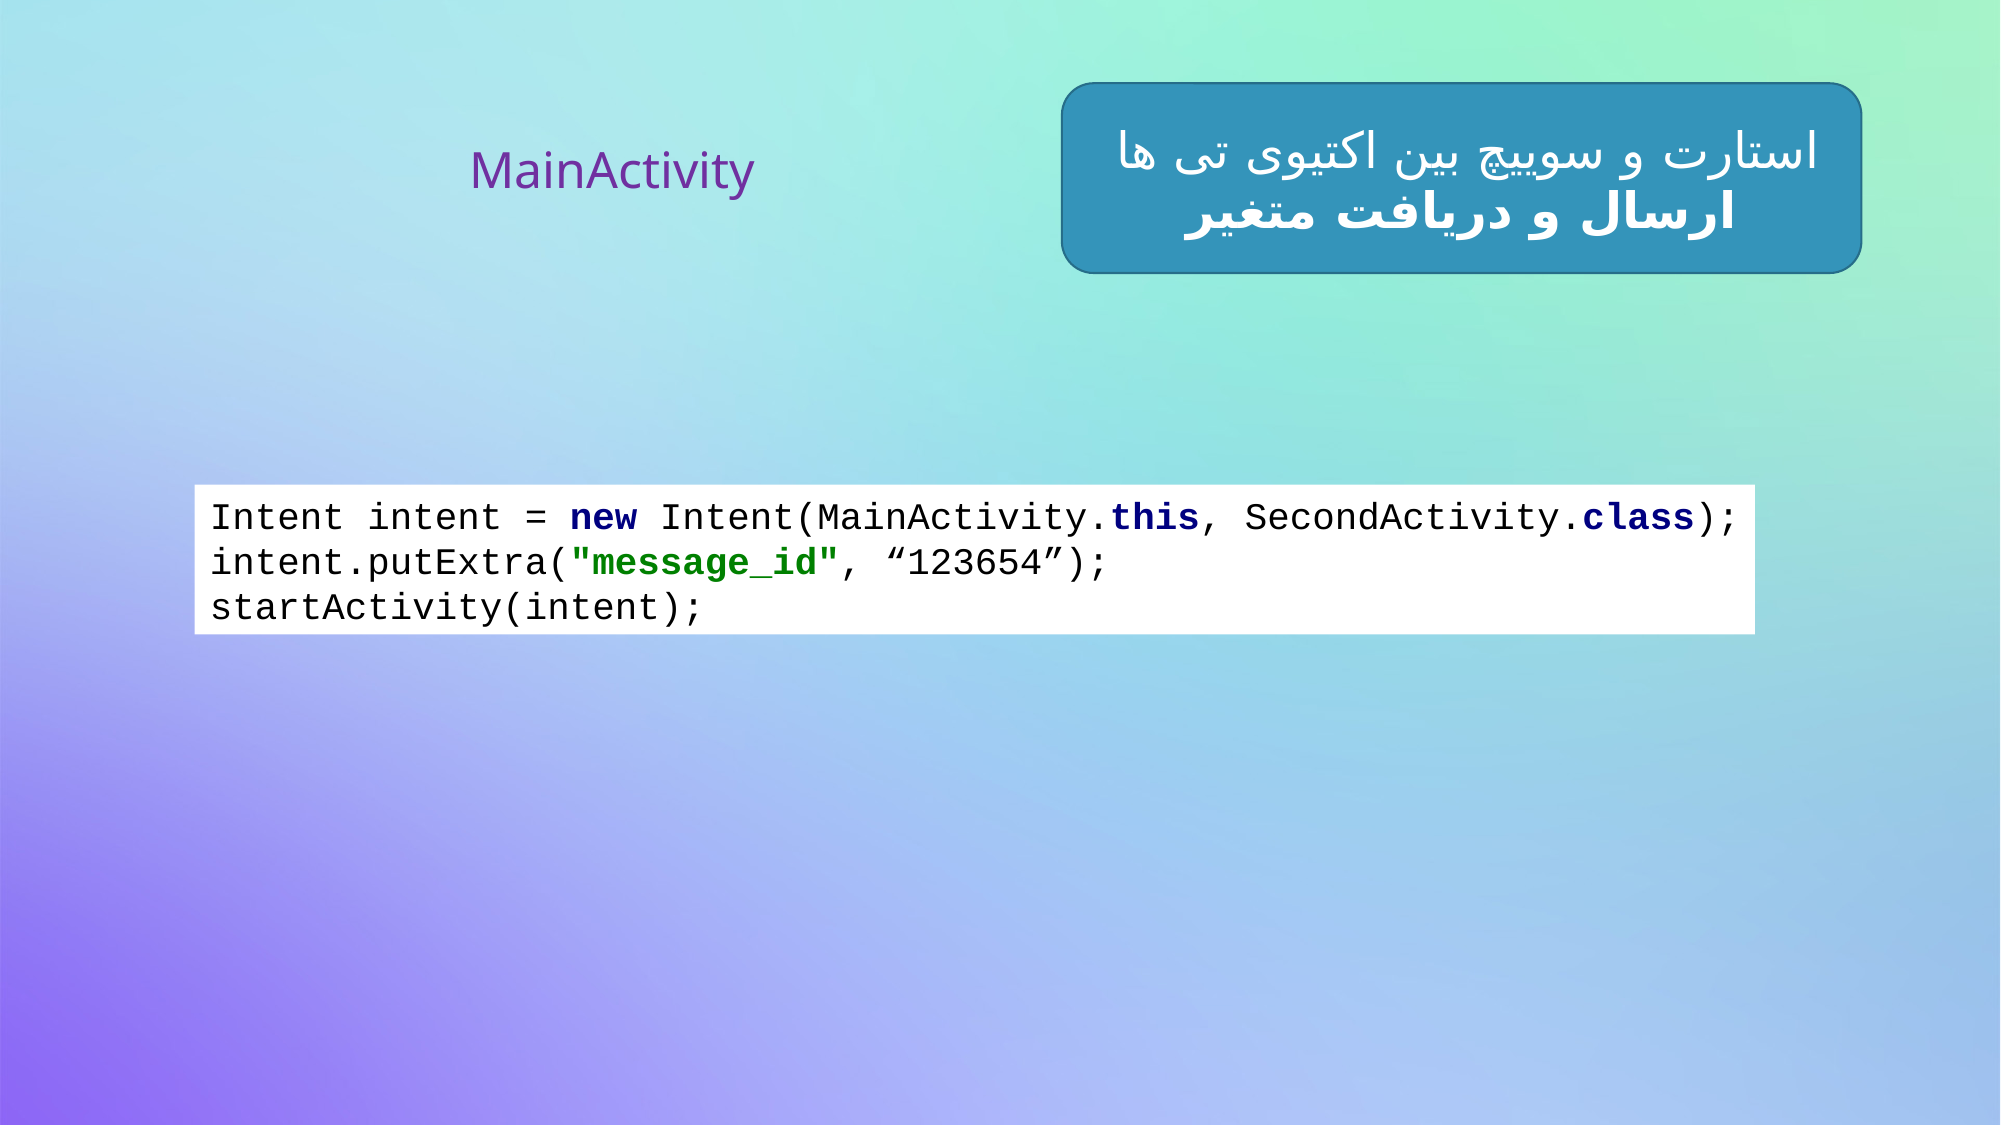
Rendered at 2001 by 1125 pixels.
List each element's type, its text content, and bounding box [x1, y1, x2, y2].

picture [0, 0, 2001, 1125]
text_box MainActivity [454, 131, 900, 206]
text_box Intent intent = new Intent(MainActivity.this, SecondActivity.class); intent.putExtra("message_id", “123654”); startActivity(intent); [194, 484, 1755, 635]
text_box استارت و سوییچ بین اکتیوی تی ها ارسال و دریافت متغیر [1060, 82, 1863, 275]
